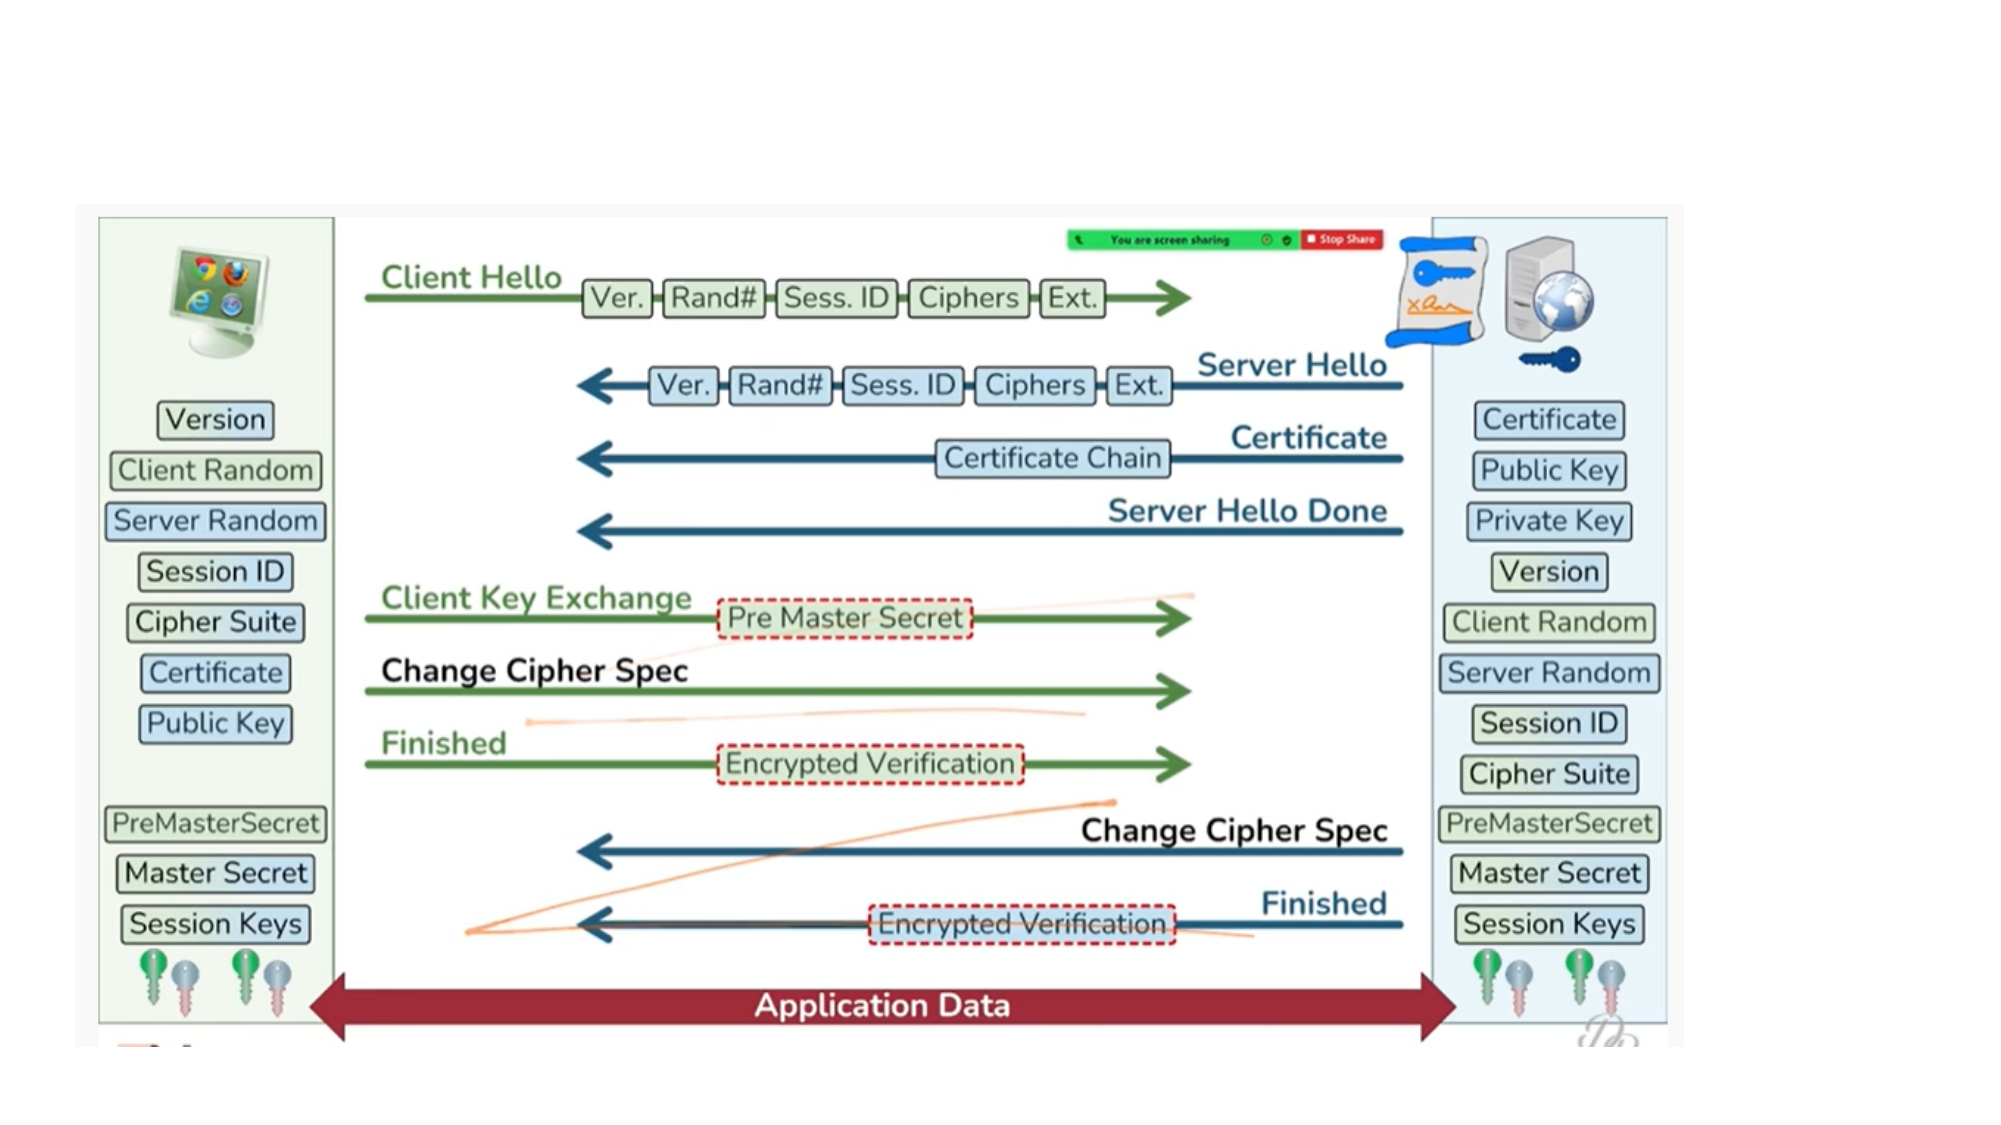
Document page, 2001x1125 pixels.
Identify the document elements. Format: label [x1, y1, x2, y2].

picture [74, 204, 1684, 1047]
